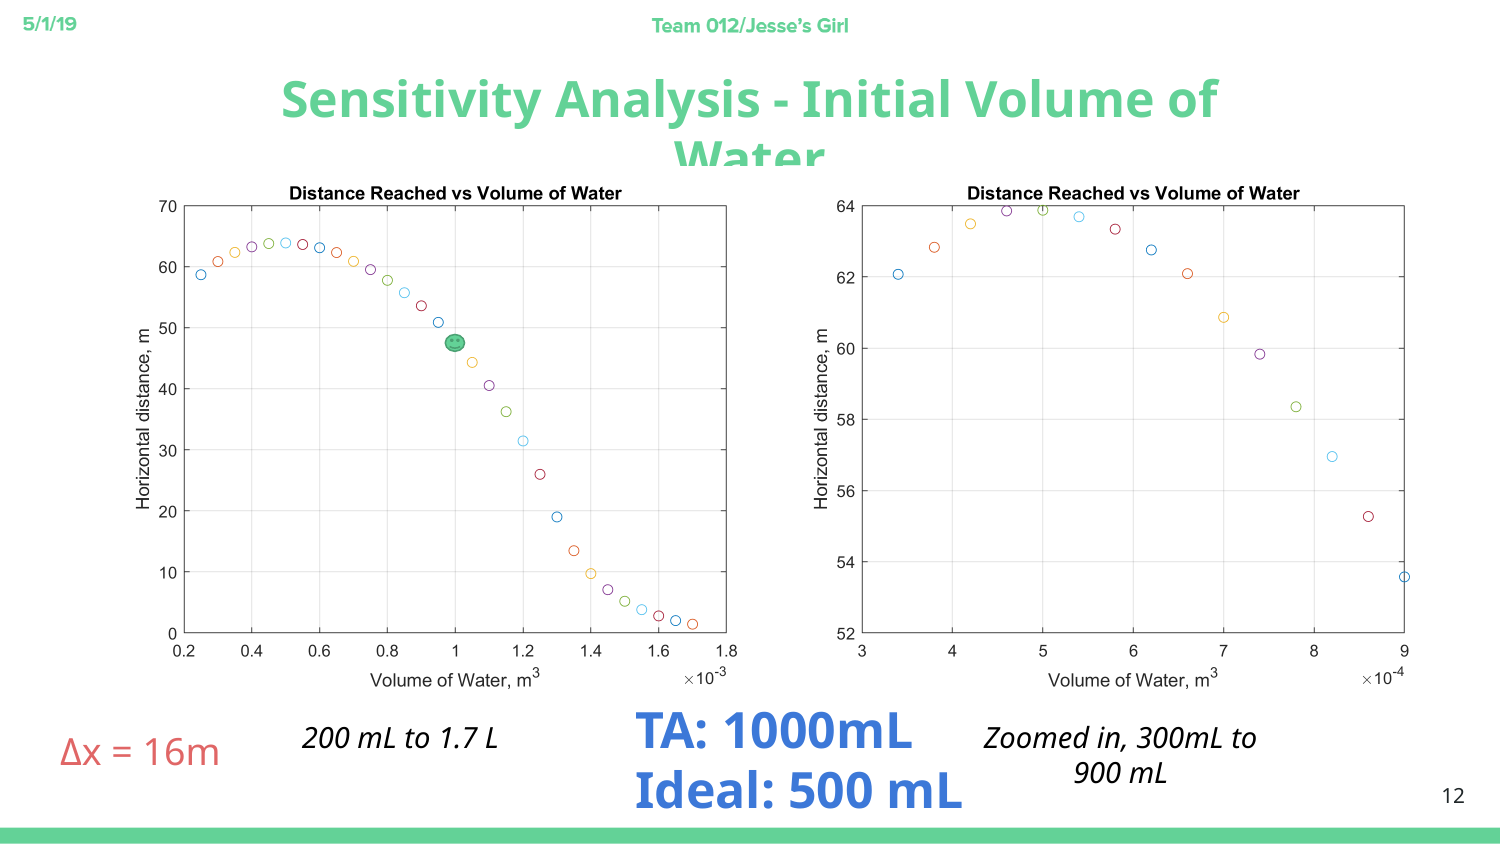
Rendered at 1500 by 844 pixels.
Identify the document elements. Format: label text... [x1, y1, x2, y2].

slide_number ‹#› [1389, 764, 1480, 830]
picture [649, 14, 851, 35]
text_box Δx = 16m [45, 713, 257, 778]
picture [0, 0, 101, 49]
title Sensitivity Analysis - Initial Volume of Water [236, 52, 1264, 102]
picture [93, 166, 1471, 691]
text_box 200 mL to 1.7 L [274, 704, 526, 808]
text_box Zoomed in, 300mL to 900 mL [1026, 704, 1285, 808]
text_box TA: 1000mL Ideal: 500 mL [619, 700, 1026, 808]
